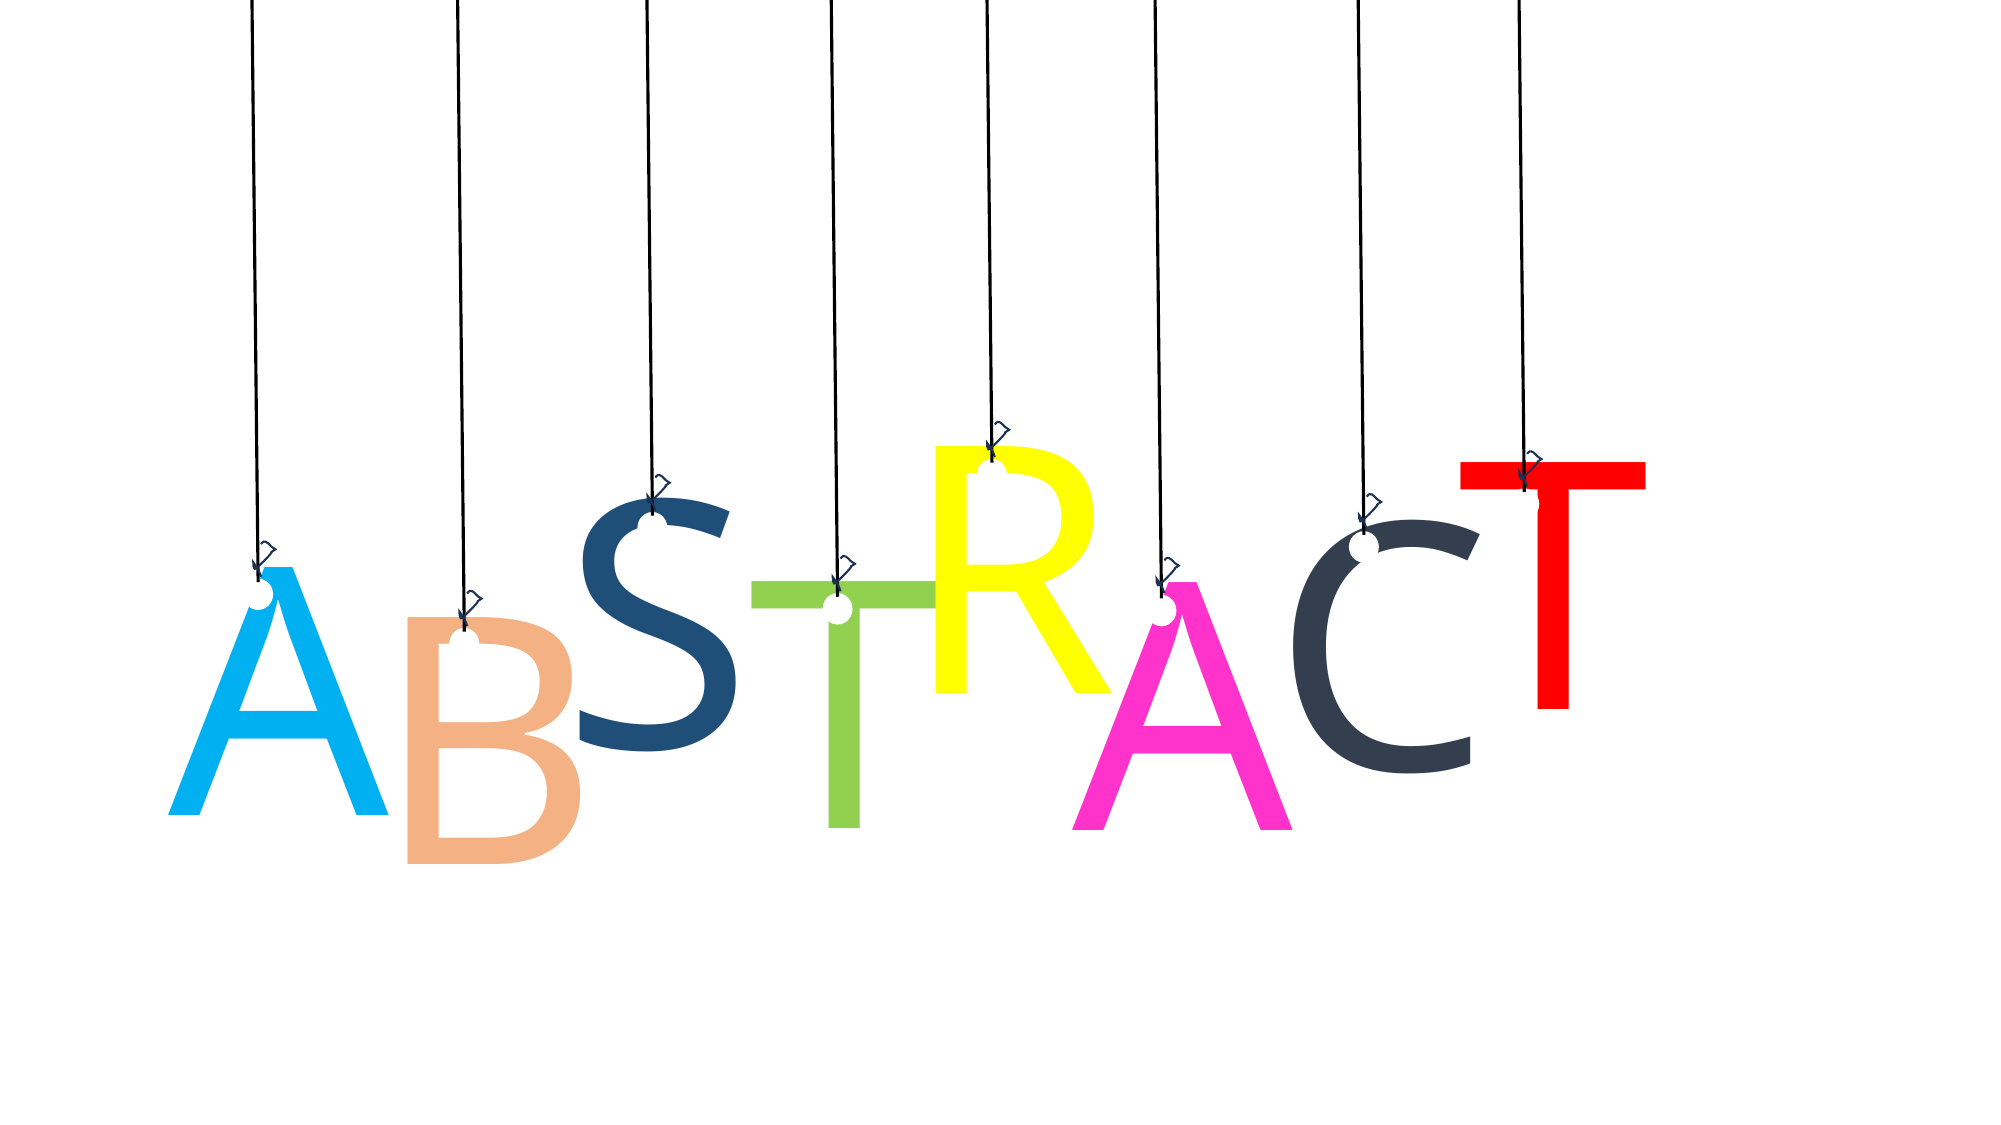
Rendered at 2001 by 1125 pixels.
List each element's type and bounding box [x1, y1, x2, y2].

text_box [1443, 0, 1687, 791]
text_box [548, 0, 733, 830]
text_box [153, 0, 397, 896]
text_box [359, 0, 603, 946]
text_box [1257, 0, 1501, 852]
text_box [887, 0, 1057, 775]
text_box [1057, 0, 1301, 911]
text_box [733, 0, 977, 910]
